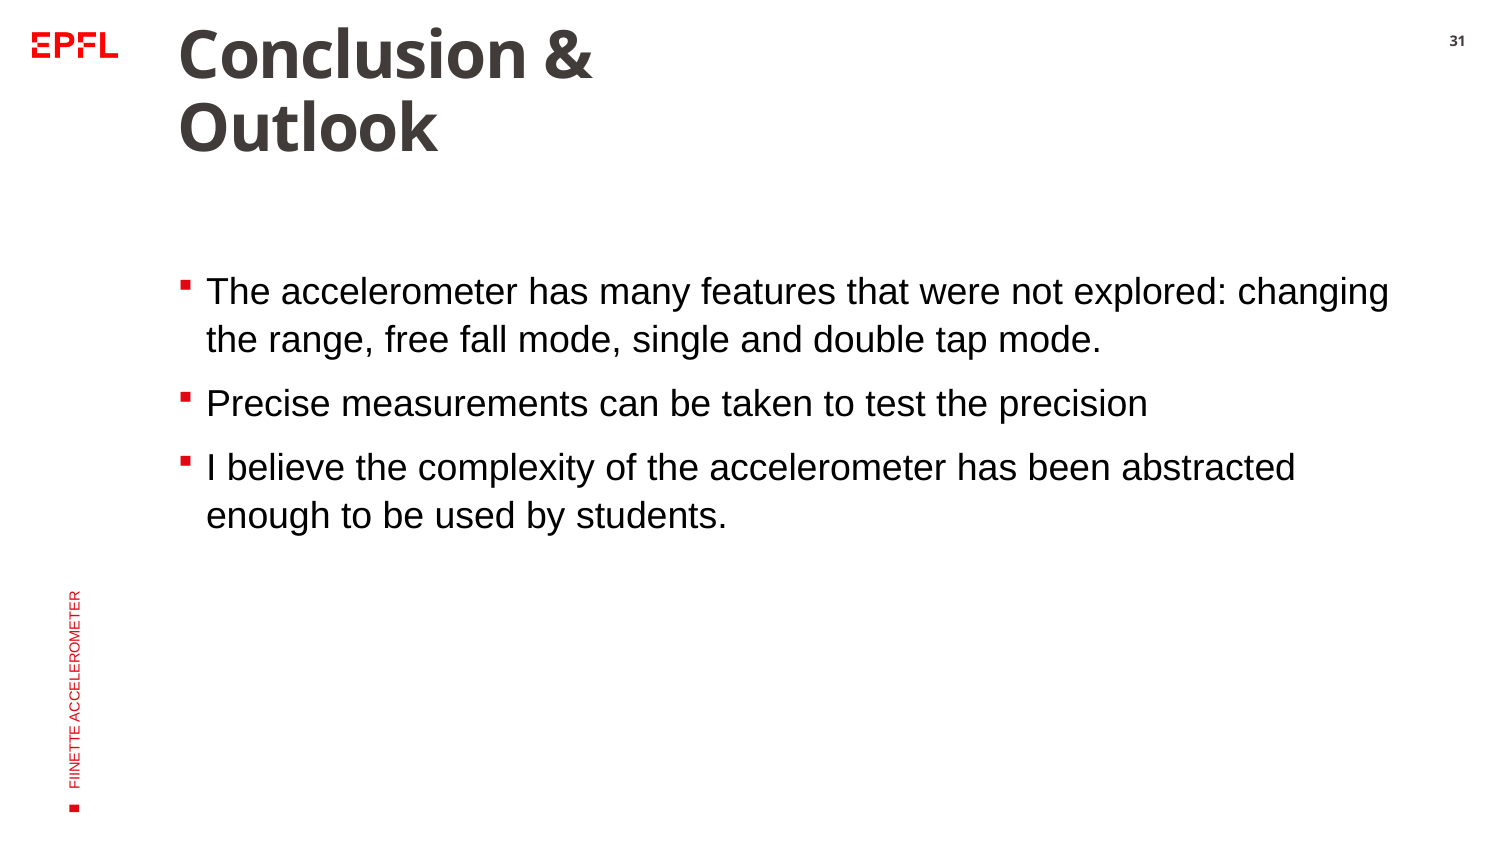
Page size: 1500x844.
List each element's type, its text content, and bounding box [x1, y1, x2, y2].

slide_number 31 [1415, 32, 1500, 59]
slide_number FIINETTE ACCELEROMETER [0, 256, 149, 805]
title Conclusion & Outlook [148, 21, 750, 198]
list The accelerometer has many features that were not explored: changing the range, free fall mode, single and double tap mode. Precise measurements can be taken to test the precision I believe the complexity of the accelerometer has been abstracted enough to be used by students. [148, 256, 1416, 813]
picture [21, 21, 129, 69]
